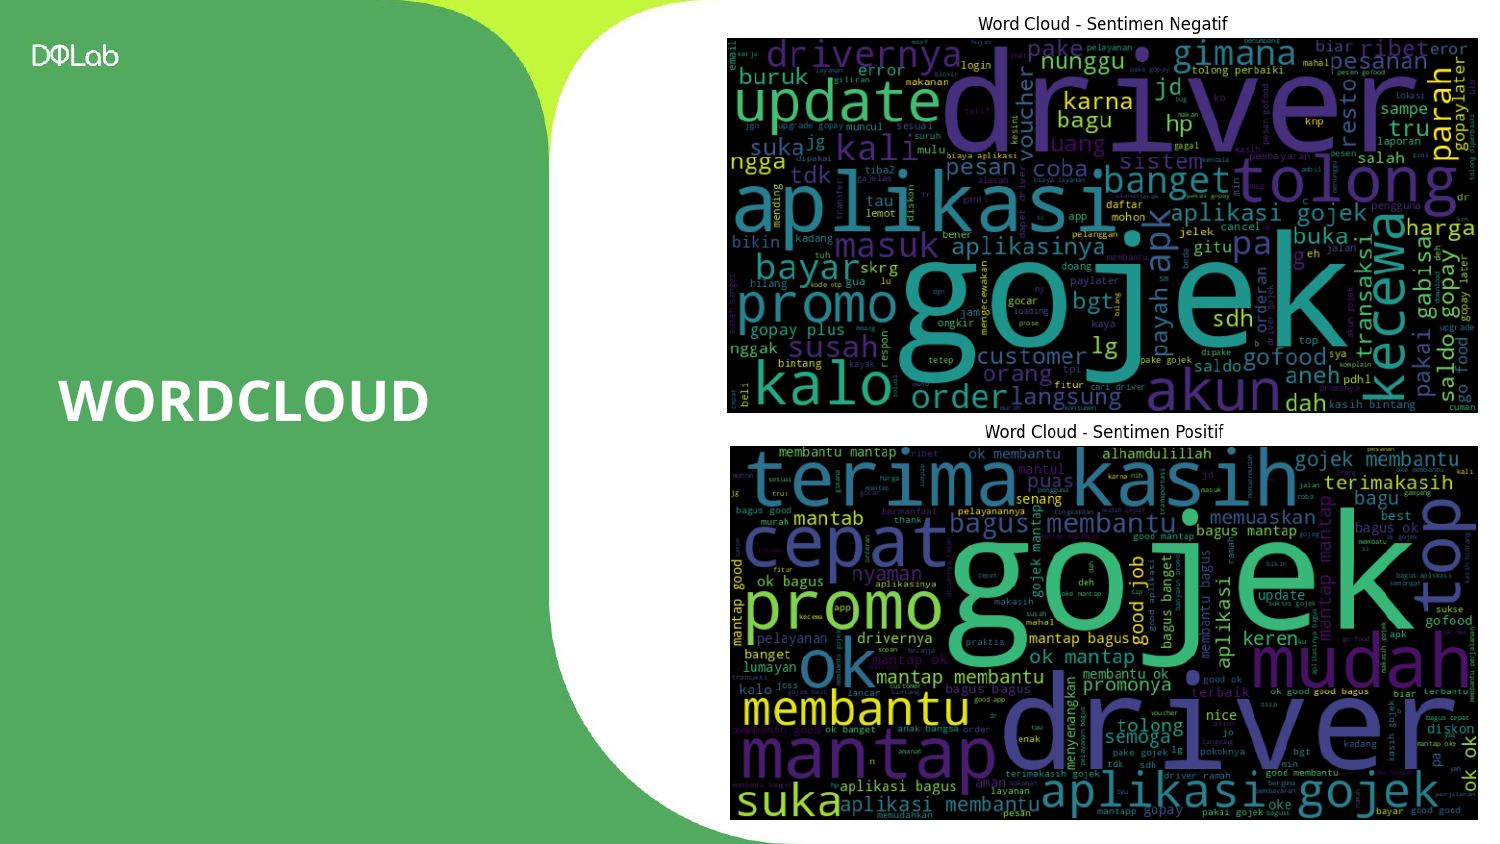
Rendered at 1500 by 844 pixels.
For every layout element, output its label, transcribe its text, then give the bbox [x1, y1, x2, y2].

picture [0, 0, 1500, 844]
title WORDCLOUD [43, 327, 496, 471]
